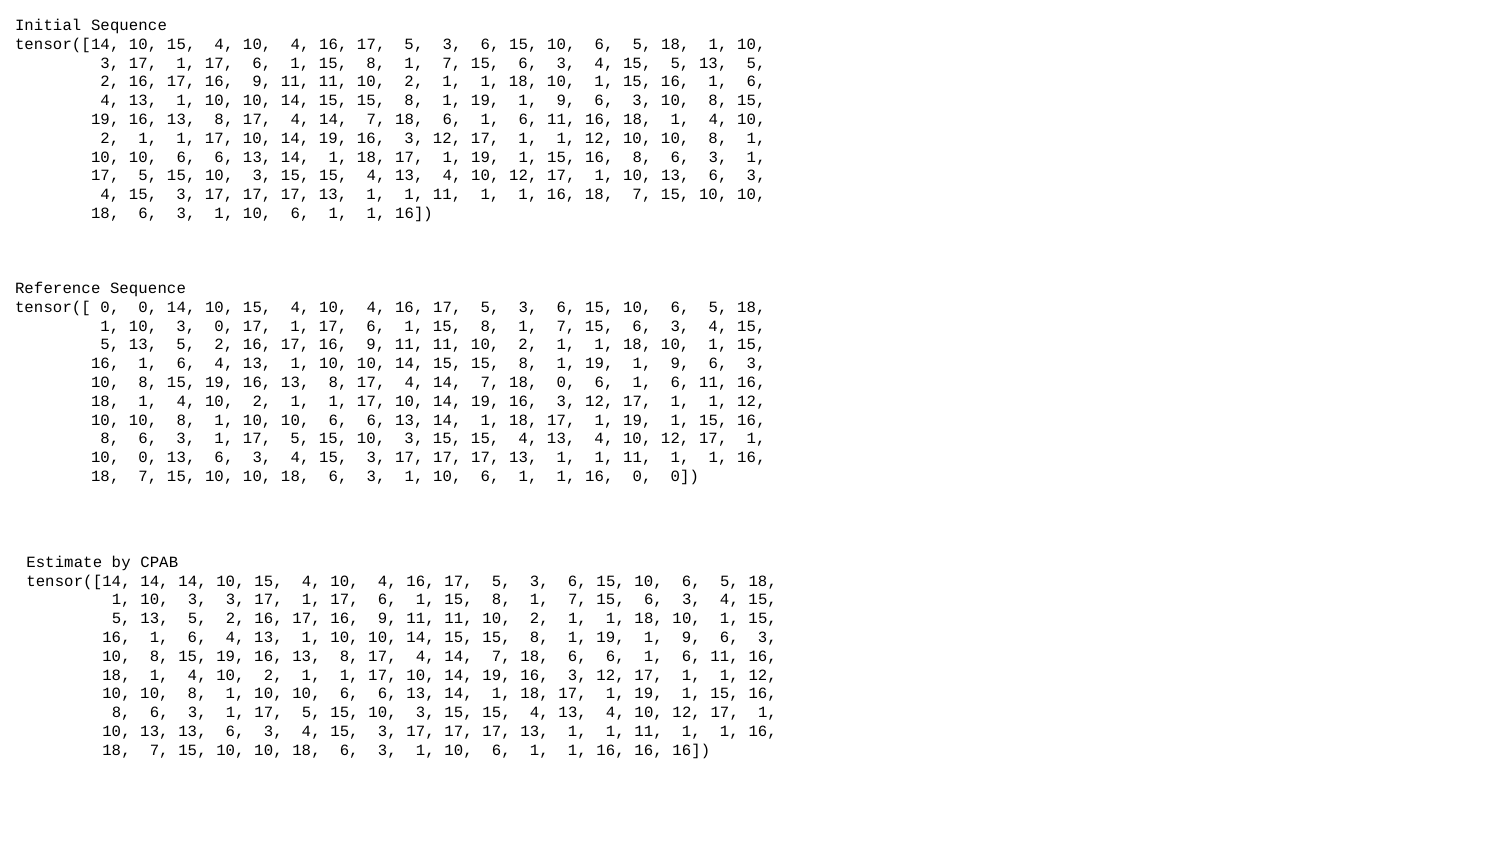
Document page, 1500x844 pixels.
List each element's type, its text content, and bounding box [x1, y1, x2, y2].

text_box Estimate by CPAB tensor([14, 14, 14, 10, 15, 4, 10, 4, 16, 17, 5, 3, 6, 15, 10, 6, 5, 18, 1, 10, 3, 3, 17, 1, 17, 6, 1, 15, 8, 1, 7, 15, 6, 3, 4, 15, 5, 13, 5, 2, 16, 17, 16, 9, 11, 11, 10, 2, 1, 1, 18, 10, 1, 15, 16, 1, 6, 4, 13, 1, 10, 10, 14, 15, 15, 8, 1, 19, 1, 9, 6, 3, 10, 8, 15, 19, 16, 13, 8, 17, 4, 14, 7, 18, 6, 6, 1, 6, 11, 16, 18, 1, 4, 10, 2, 1, 1, 17, 10, 14, 19, 16, 3, 12, 17, 1, 1, 12, 10, 10, 8, 1, 10, 10, 6, 6, 13, 14, 1, 18, 17, 1, 19, 1, 15, 16, 8, 6, 3, 1, 17, 5, 15, 10, 3, 15, 15, 4, 13, 4, 10, 12, 17, 1, 10, 13, 13, 6, 3, 4, 15, 3, 17, 17, 17, 13, 1, 1, 11, 1, 1, 16, 18, 7, 15, 10, 10, 18, 6, 3, 1, 10, 6, 1, 1, 16, 16, 16]) [11, 536, 844, 774]
text_box Initial Sequence tensor([14, 10, 15, 4, 10, 4, 16, 17, 5, 3, 6, 15, 10, 6, 5, 18, 1, 10, 3, 17, 1, 17, 6, 1, 15, 8, 1, 7, 15, 6, 3, 4, 15, 5, 13, 5, 2, 16, 17, 16, 9, 11, 11, 10, 2, 1, 1, 18, 10, 1, 15, 16, 1, 6, 4, 13, 1, 10, 10, 14, 15, 15, 8, 1, 19, 1, 9, 6, 3, 10, 8, 15, 19, 16, 13, 8, 17, 4, 14, 7, 18, 6, 1, 6, 11, 16, 18, 1, 4, 10, 2, 1, 1, 17, 10, 14, 19, 16, 3, 12, 17, 1, 1, 12, 10, 10, 8, 1, 10, 10, 6, 6, 13, 14, 1, 18, 17, 1, 19, 1, 15, 16, 8, 6, 3, 1, 17, 5, 15, 10, 3, 15, 15, 4, 13, 4, 10, 12, 17, 1, 10, 13, 6, 3, 4, 15, 3, 17, 17, 17, 13, 1, 1, 11, 1, 1, 16, 18, 7, 15, 10, 10, 18, 6, 3, 1, 10, 6, 1, 1, 16]) Reference Sequence tensor([ 0, 0, 14, 10, 15, 4, 10, 4, 16, 17, 5, 3, 6, 15, 10, 6, 5, 18, 1, 10, 3, 0, 17, 1, 17, 6, 1, 15, 8, 1, 7, 15, 6, 3, 4, 15, 5, 13, 5, 2, 16, 17, 16, 9, 11, 11, 10, 2, 1, 1, 18, 10, 1, 15, 16, 1, 6, 4, 13, 1, 10, 10, 14, 15, 15, 8, 1, 19, 1, 9, 6, 3, 10, 8, 15, 19, 16, 13, 8, 17, 4, 14, 7, 18, 0, 6, 1, 6, 11, 16, 18, 1, 4, 10, 2, 1, 1, 17, 10, 14, 19, 16, 3, 12, 17, 1, 1, 12, 10, 10, 8, 1, 10, 10, 6, 6, 13, 14, 1, 18, 17, 1, 19, 1, 15, 16, 8, 6, 3, 1, 17, 5, 15, 10, 3, 15, 15, 4, 13, 4, 10, 12, 17, 1, 10, 0, 13, 6, 3, 4, 15, 3, 17, 17, 17, 13, 1, 1, 11, 1, 1, 16, 18, 7, 15, 10, 10, 18, 6, 3, 1, 10, 6, 1, 1, 16, 0, 0]) [0, 0, 963, 500]
